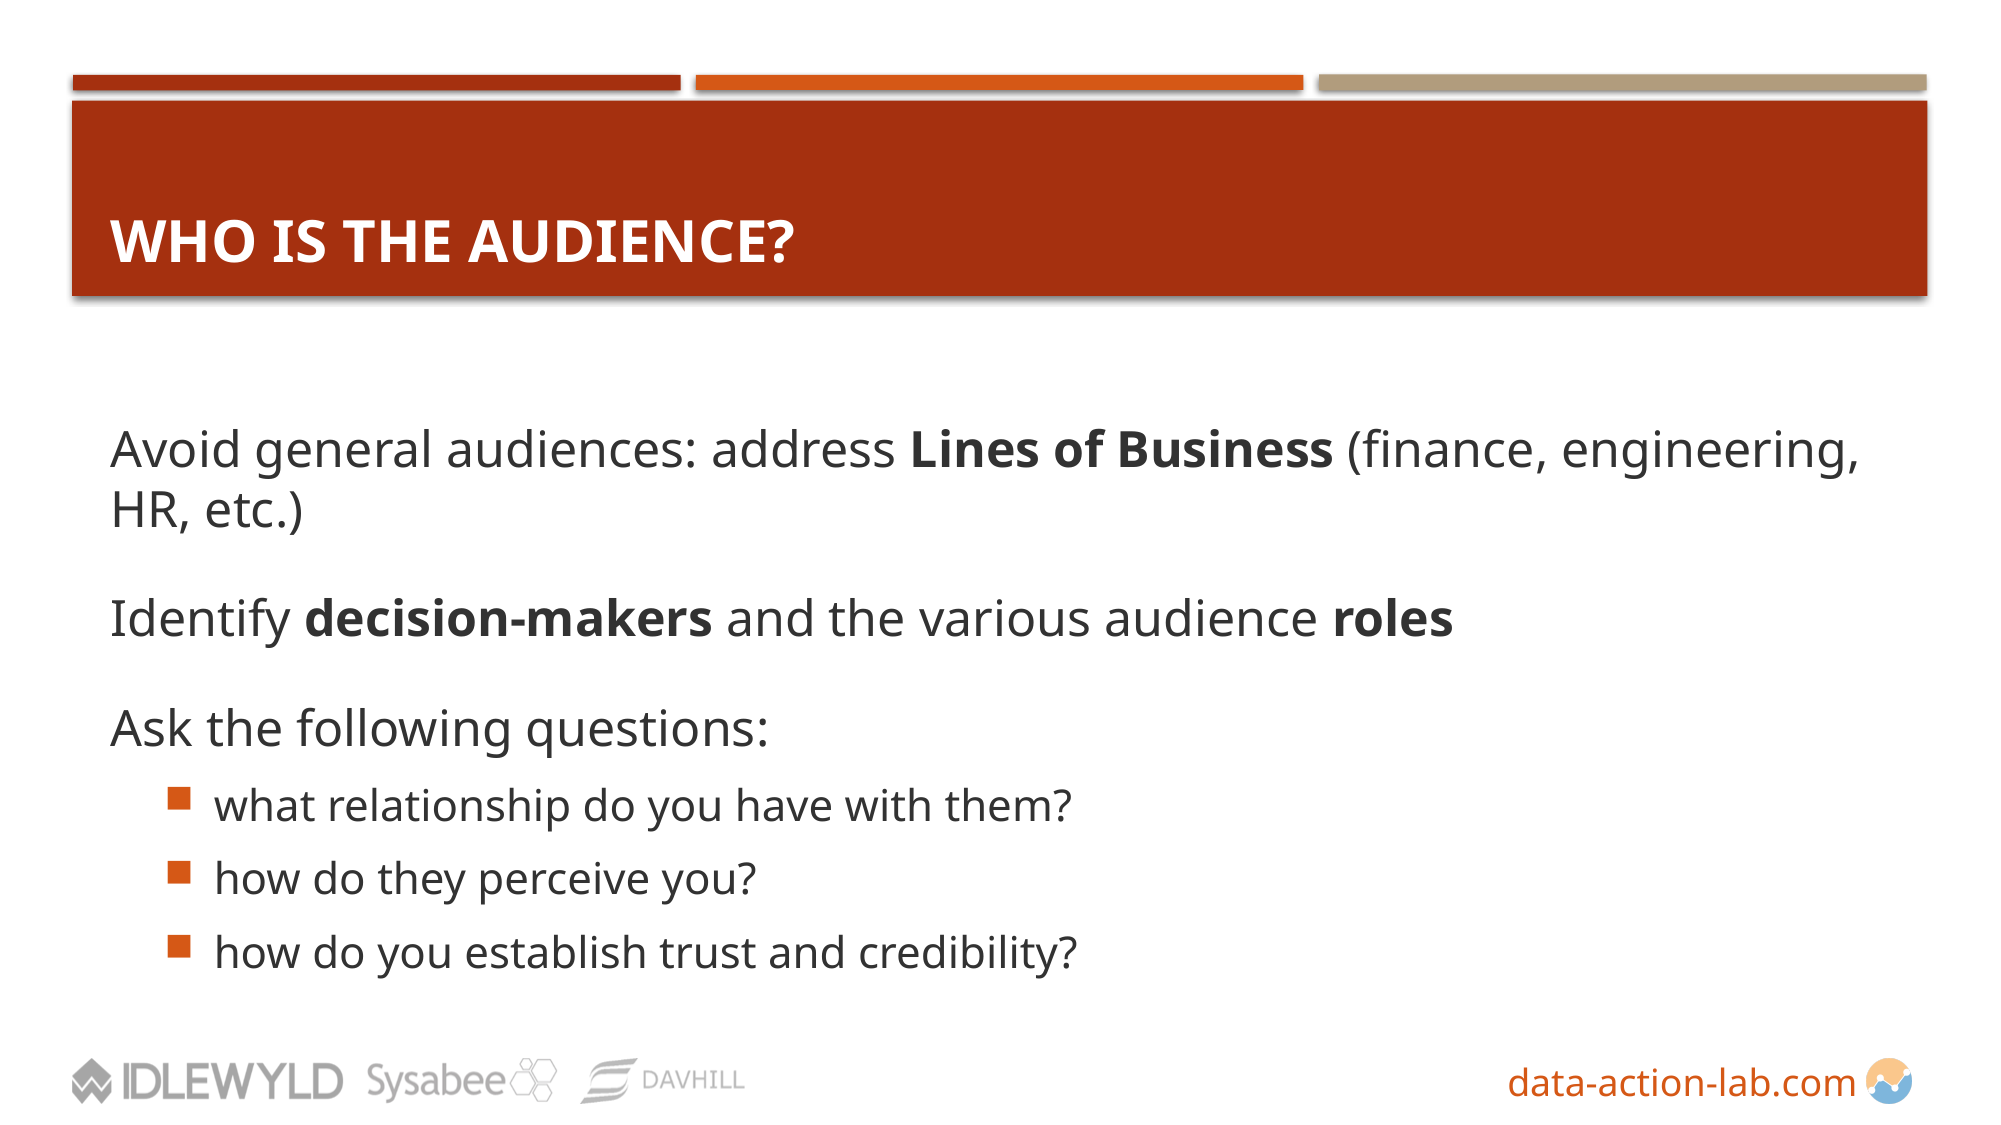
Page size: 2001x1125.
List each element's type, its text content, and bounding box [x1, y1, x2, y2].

picture [72, 1058, 745, 1104]
list Avoid general audiences: address Lines of Business (finance, engineering, HR, etc.) Identify decision-makers and the various audience roles Ask the following questions: what relationship do you have with them? how do they perceive you? how do you establish trust and credibility? [95, 357, 1905, 1037]
title WHO IS THE AUDIENCE? [95, 115, 1905, 282]
